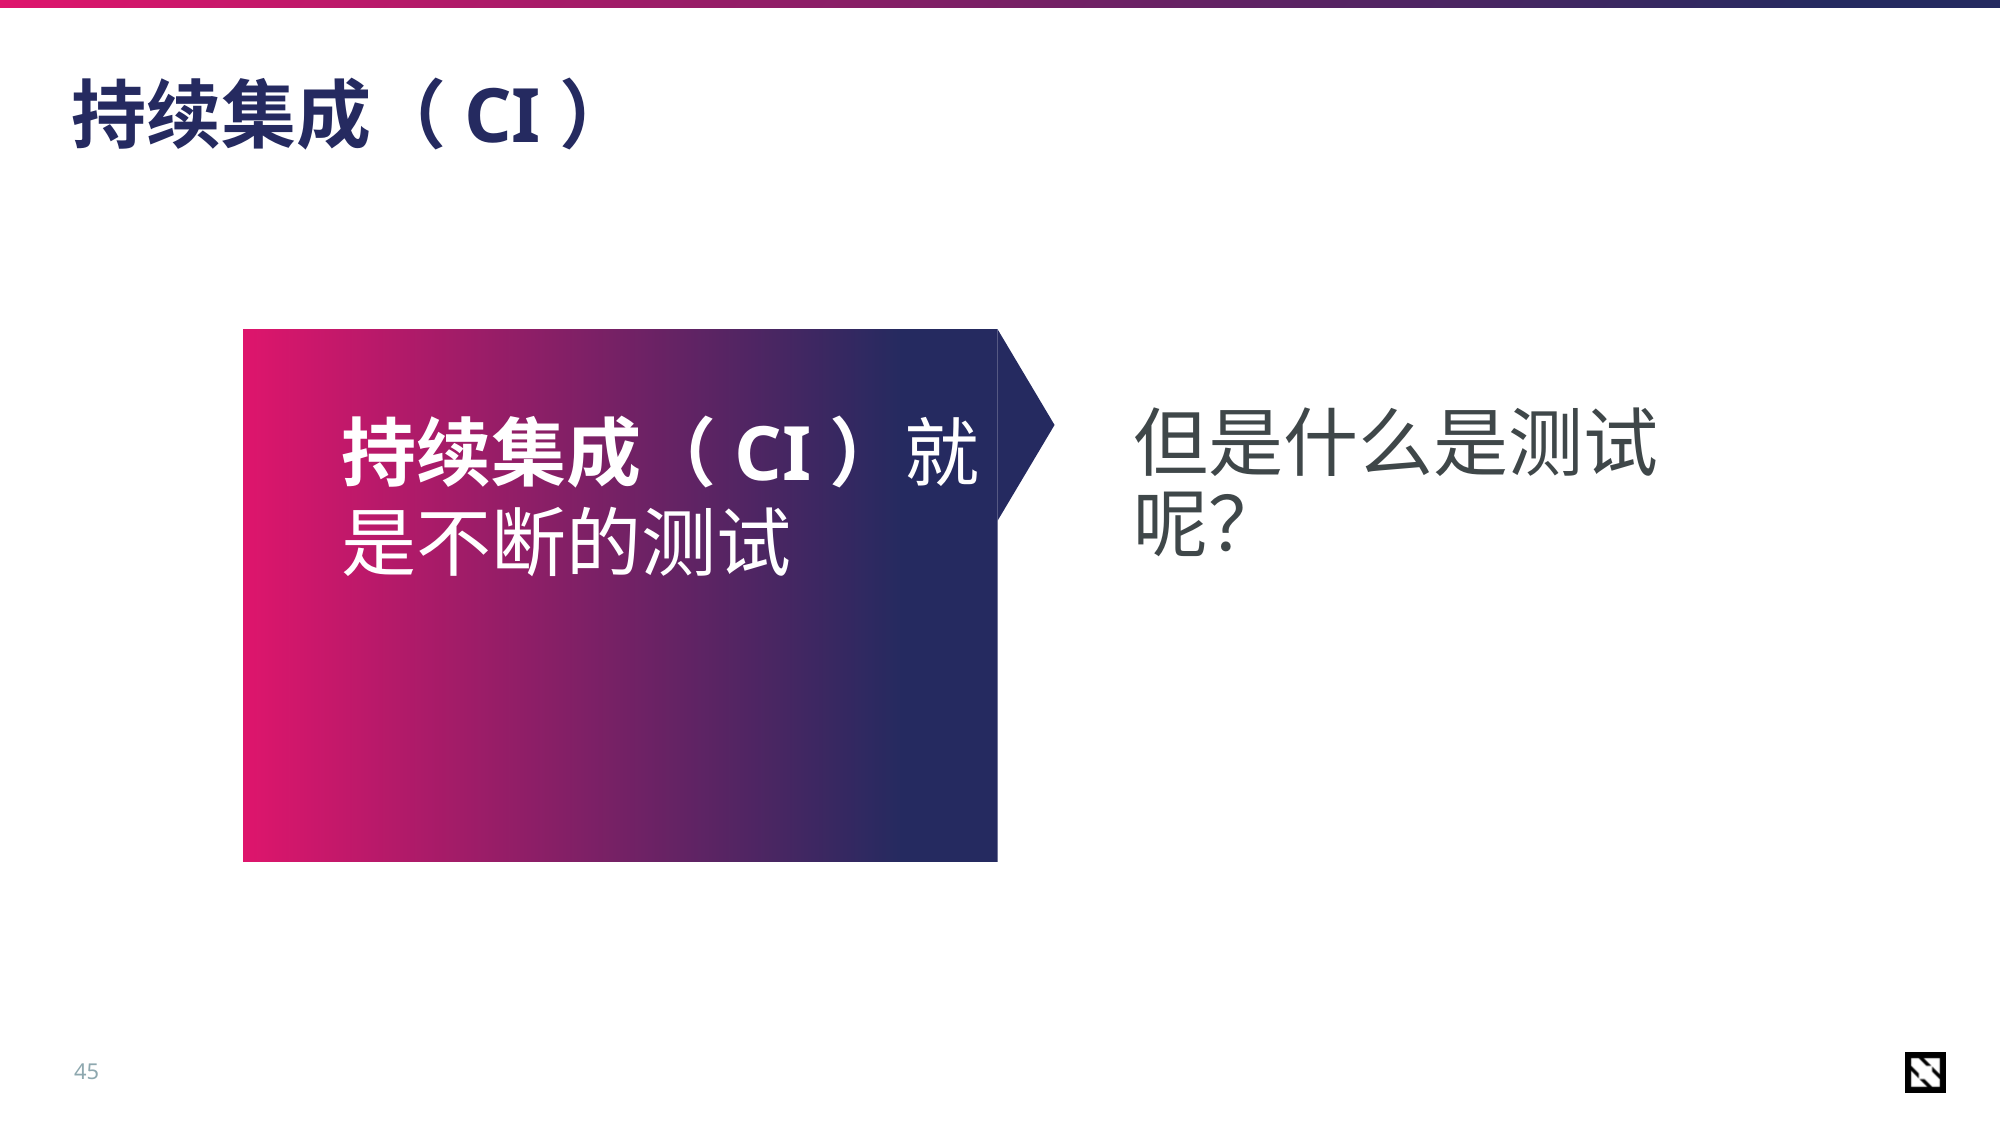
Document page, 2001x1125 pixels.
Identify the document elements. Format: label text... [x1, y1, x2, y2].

text_box [243, 329, 998, 862]
title 持续集成（CI） [56, 70, 1944, 168]
picture [1905, 1052, 1946, 1093]
list 但是什么是测试呢？ [1118, 398, 1703, 587]
text_box [997, 329, 1055, 521]
text_box 持续集成（CI）就是不断的测试 [326, 398, 998, 777]
